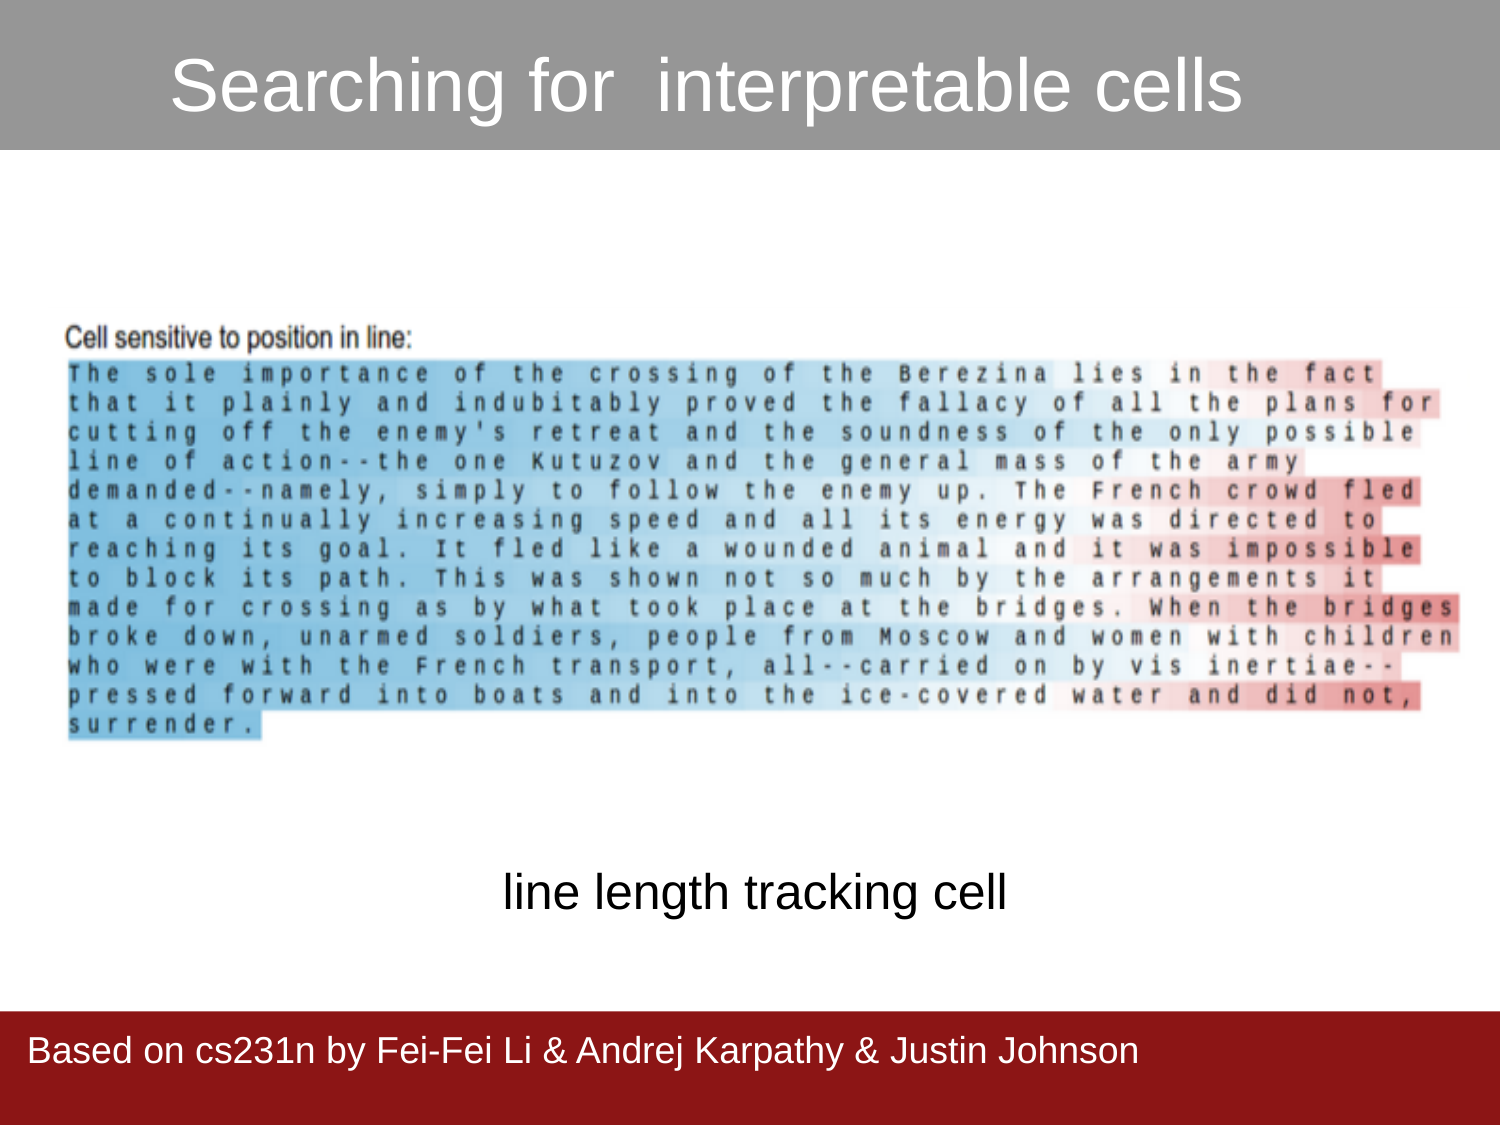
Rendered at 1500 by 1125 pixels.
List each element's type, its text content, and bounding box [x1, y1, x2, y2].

picture [48, 306, 1470, 754]
text_box line length tracking cell [487, 844, 1376, 977]
text_box Searching for interpretable cells [154, 21, 1399, 155]
